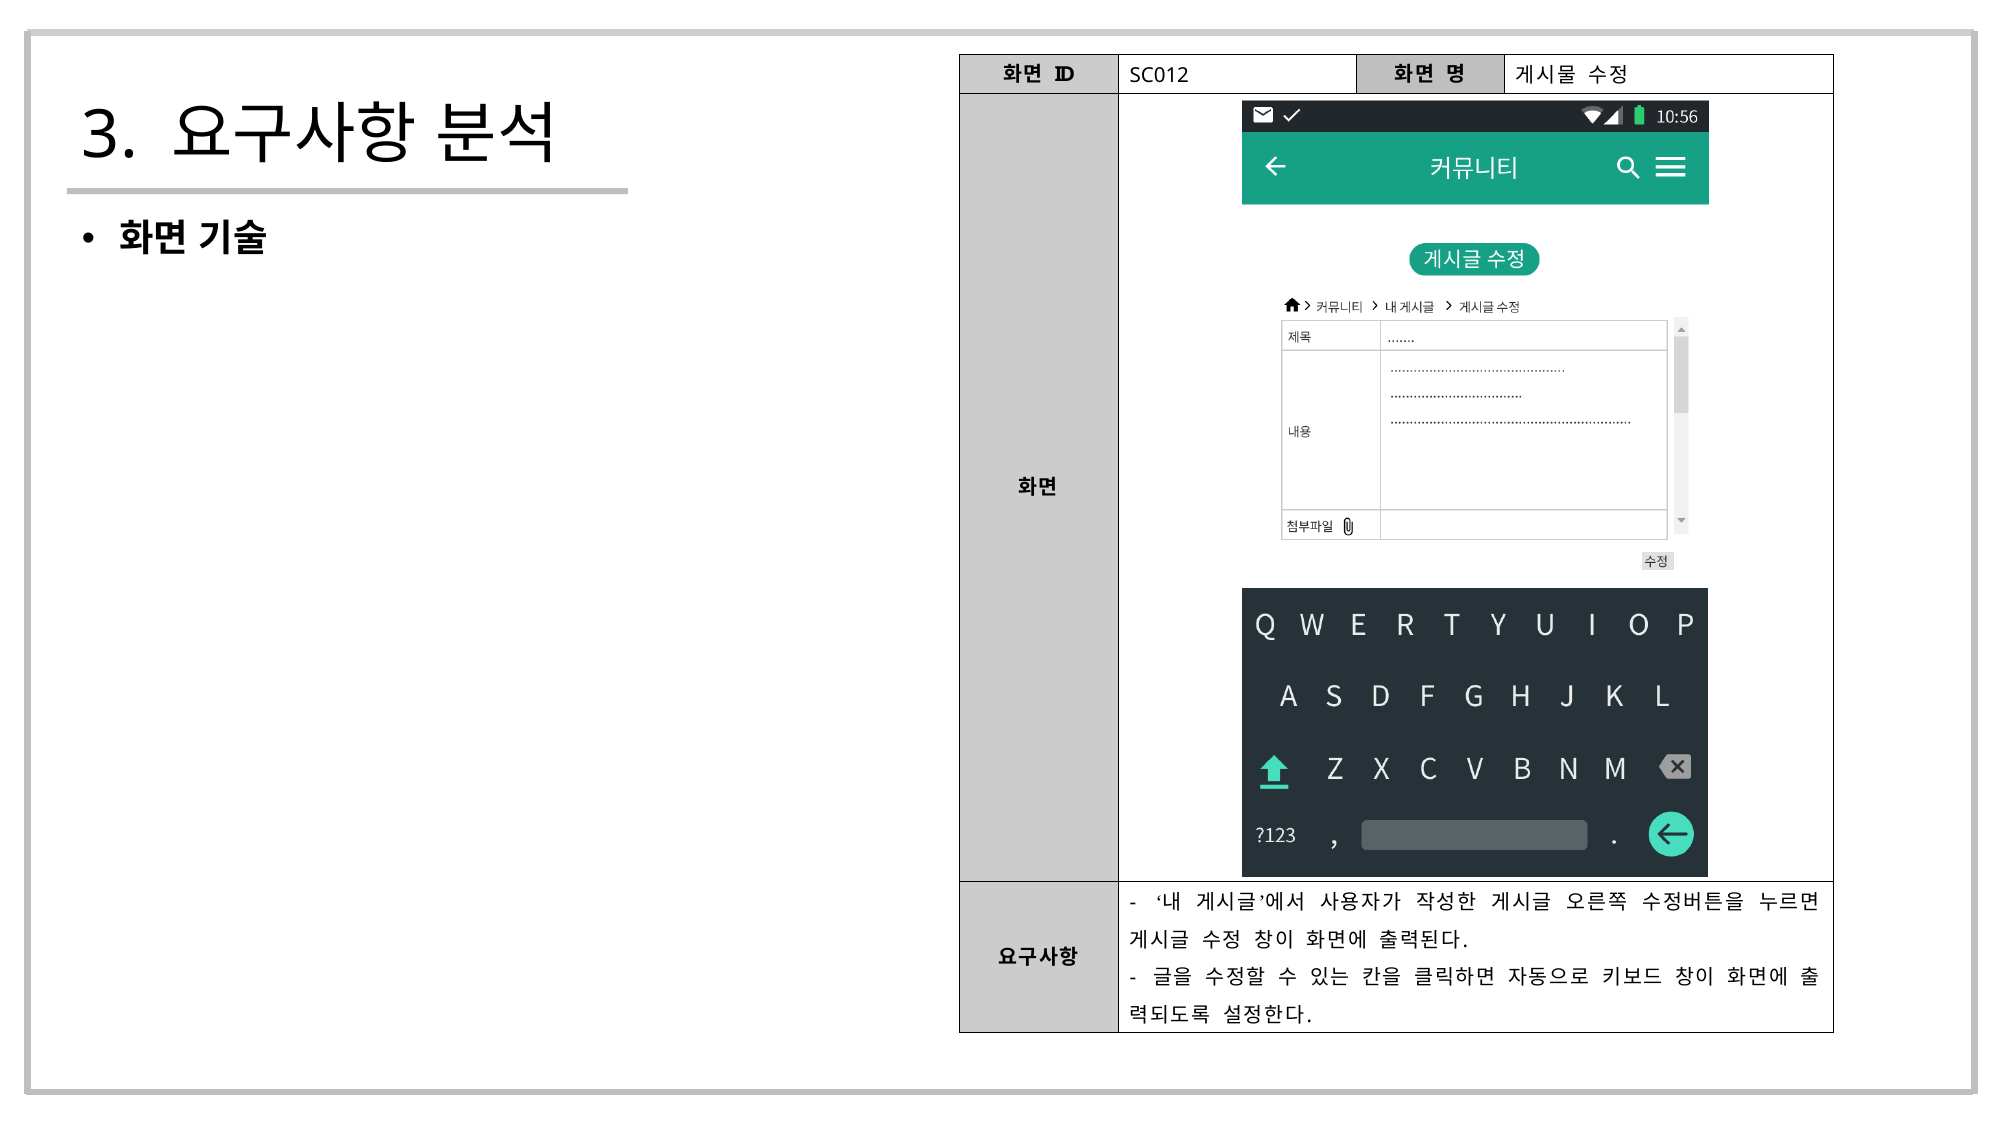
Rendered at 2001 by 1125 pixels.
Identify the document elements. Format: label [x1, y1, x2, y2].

text_box [940, 54, 1850, 1071]
text_box [25, 30, 1975, 1094]
